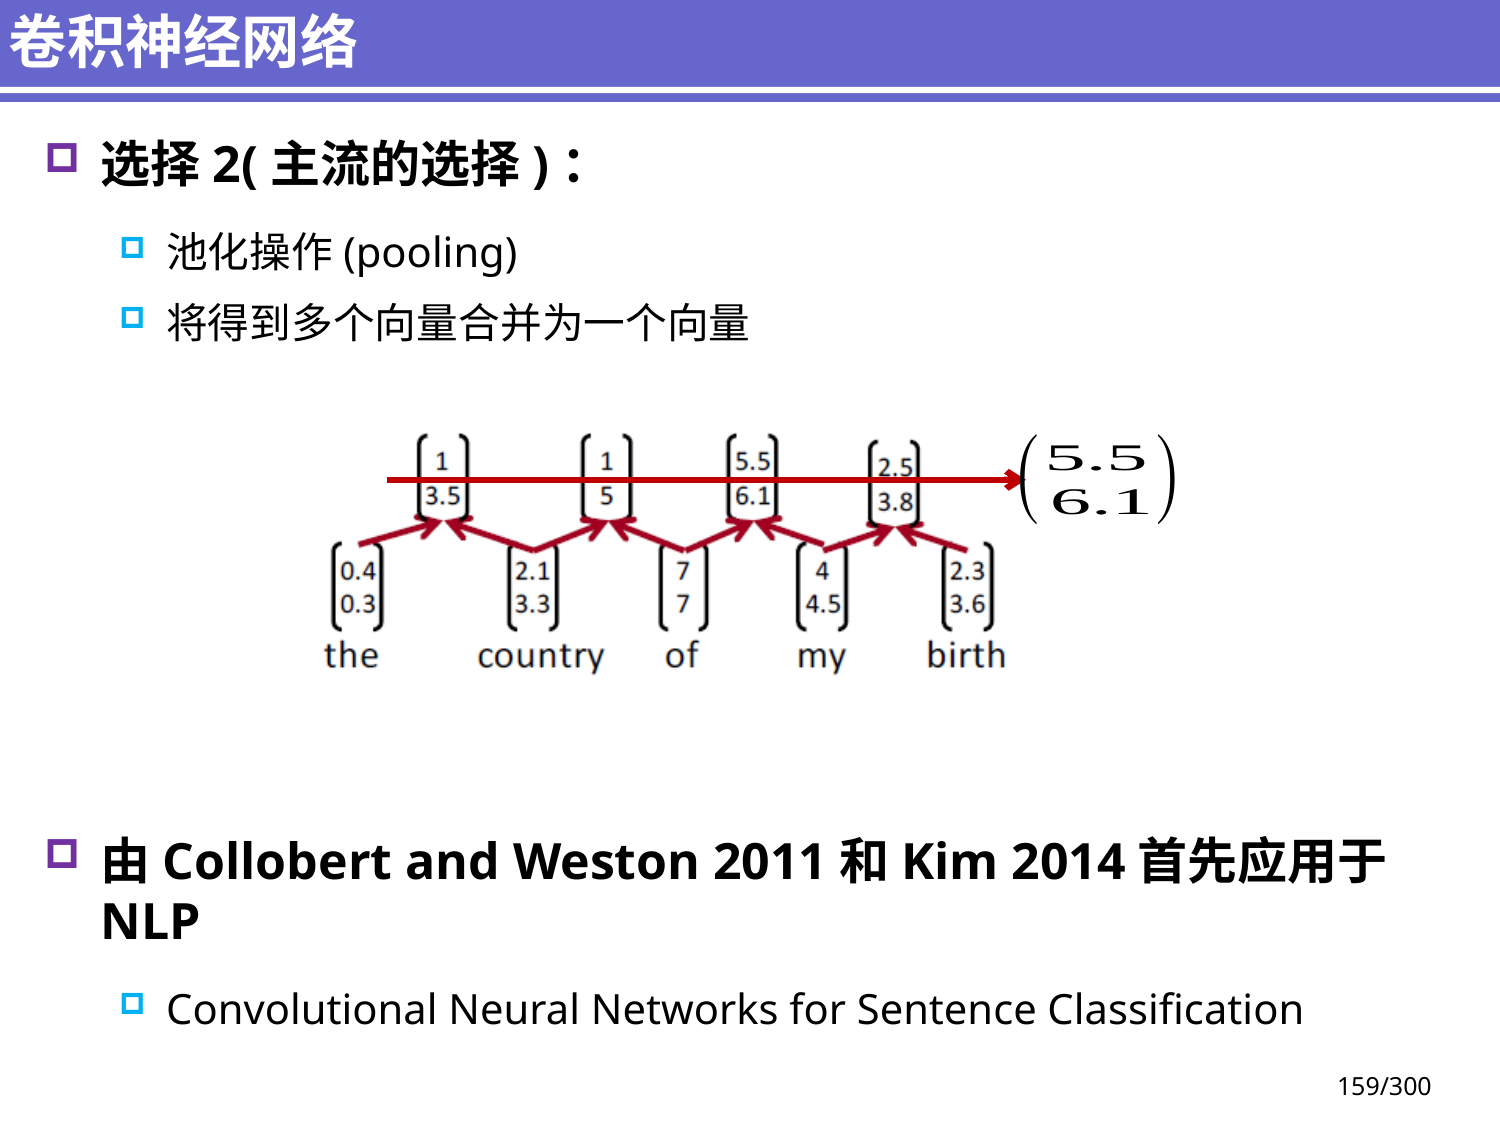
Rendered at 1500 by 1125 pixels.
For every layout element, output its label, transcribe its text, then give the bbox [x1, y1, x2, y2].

list 选择2(主流的选择)： 池化操作(pooling) 将得到多个向量合并为一个向量 由Collobert and Weston 2011和Kim 2014首先应用于NLP Convolutional Neural Networks for Sentence Classification [29, 125, 1447, 1047]
title 卷积神经网络 [0, 7, 1309, 73]
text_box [292, 420, 1184, 700]
slide_number 159/300 [1291, 1058, 1447, 1112]
